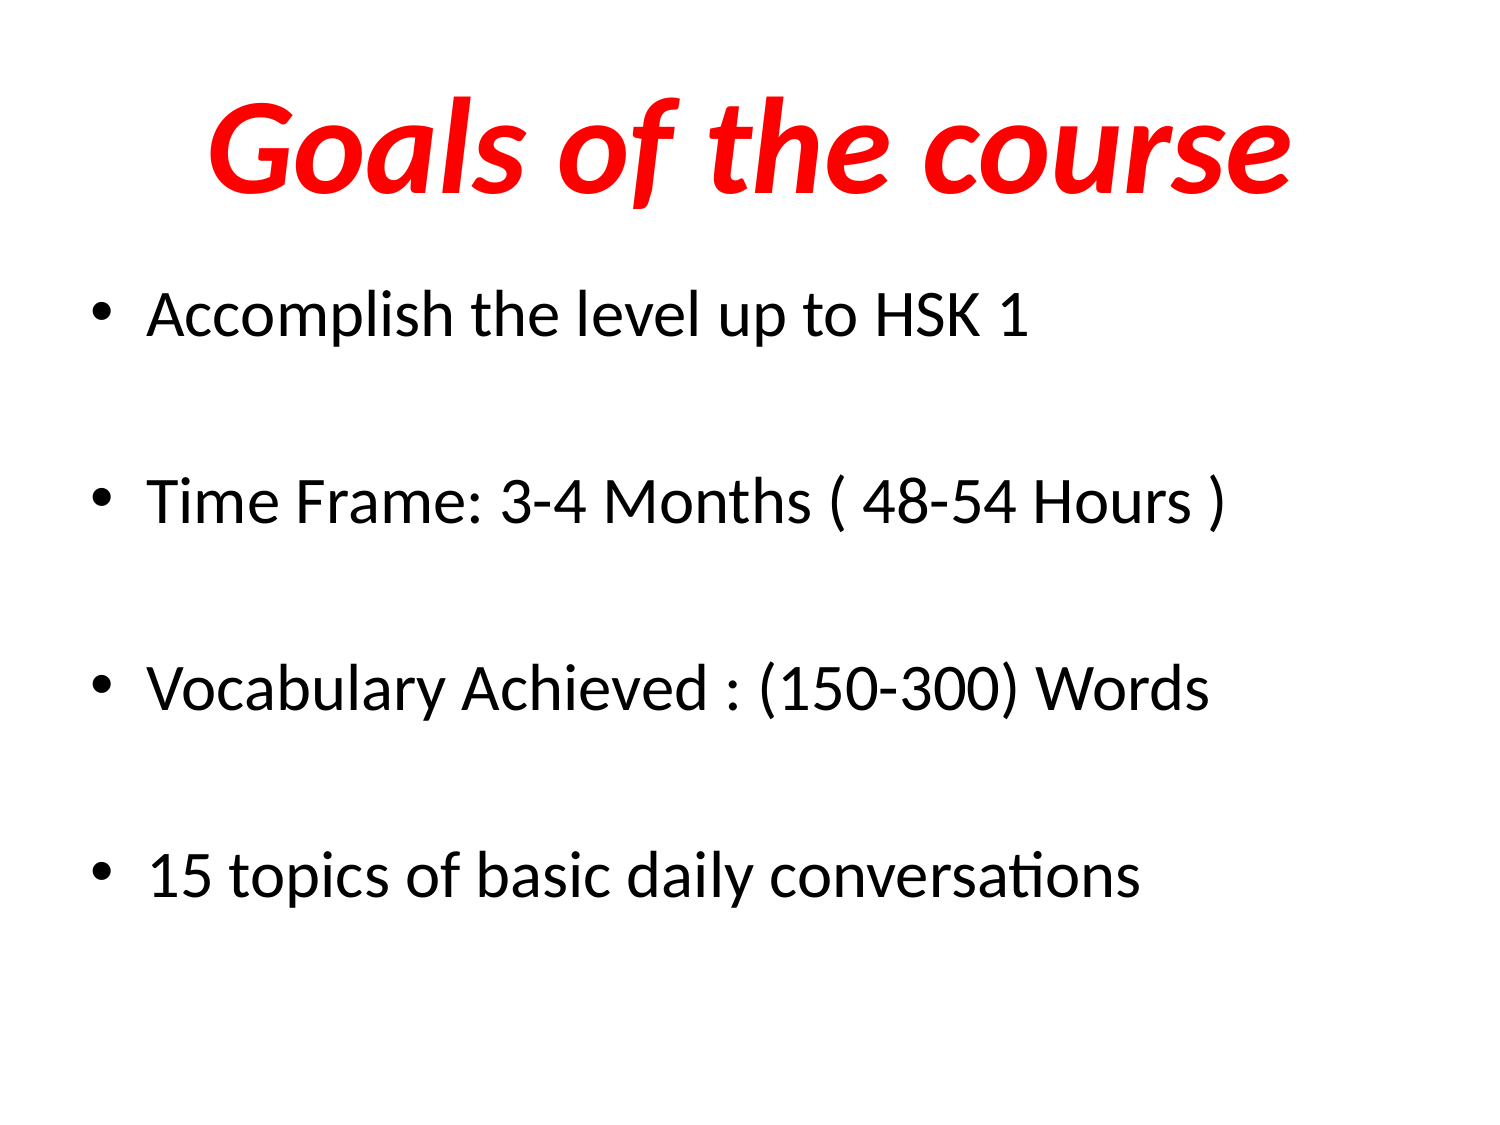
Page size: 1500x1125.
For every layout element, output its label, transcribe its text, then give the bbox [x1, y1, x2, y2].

list Accomplish the level up to HSK 1 Time Frame: 3-4 Months ( 48-54 Hours ) Vocabulary Achieved : (150-300) Words 15 topics of basic daily conversations [75, 262, 1425, 1005]
title Goals of the course [75, 45, 1425, 233]
